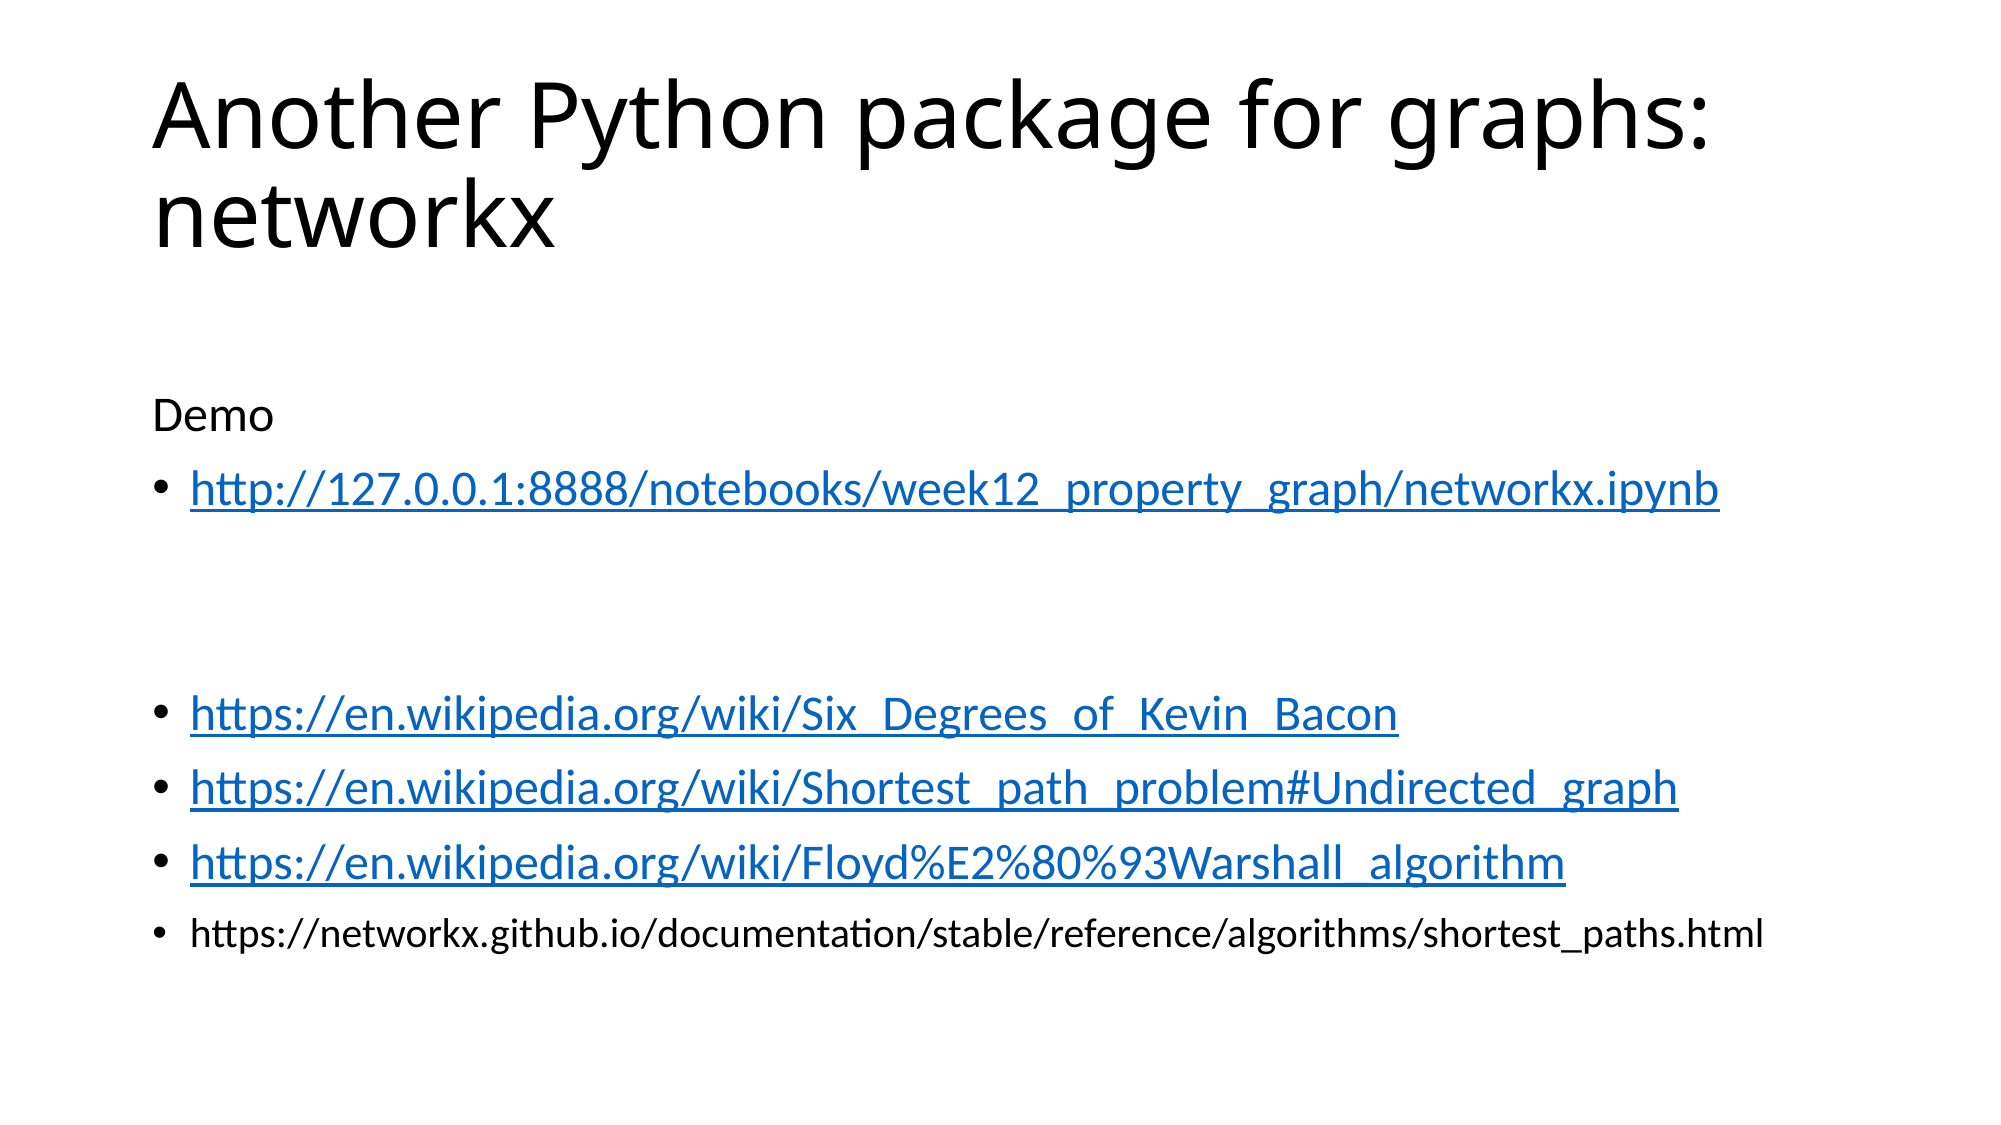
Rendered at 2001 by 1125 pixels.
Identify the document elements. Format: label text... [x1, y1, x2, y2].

title Another Python package for graphs: networkx [137, 59, 1863, 278]
list Demo http://127.0.0.1:8888/notebooks/week12_property_graph/networkx.ipynb https://en.wikipedia.org/wiki/Six_Degrees_of_Kevin_Bacon https://en.wikipedia.org/wiki/Shortest_path_problem#Undirected_graph https://en.wikipedia.org/wiki/Floyd%E2%80%93Warshall_algorithm https://networkx.github.io/documentation/stable/reference/algorithms/shortest_paths.html [137, 299, 1863, 1014]
